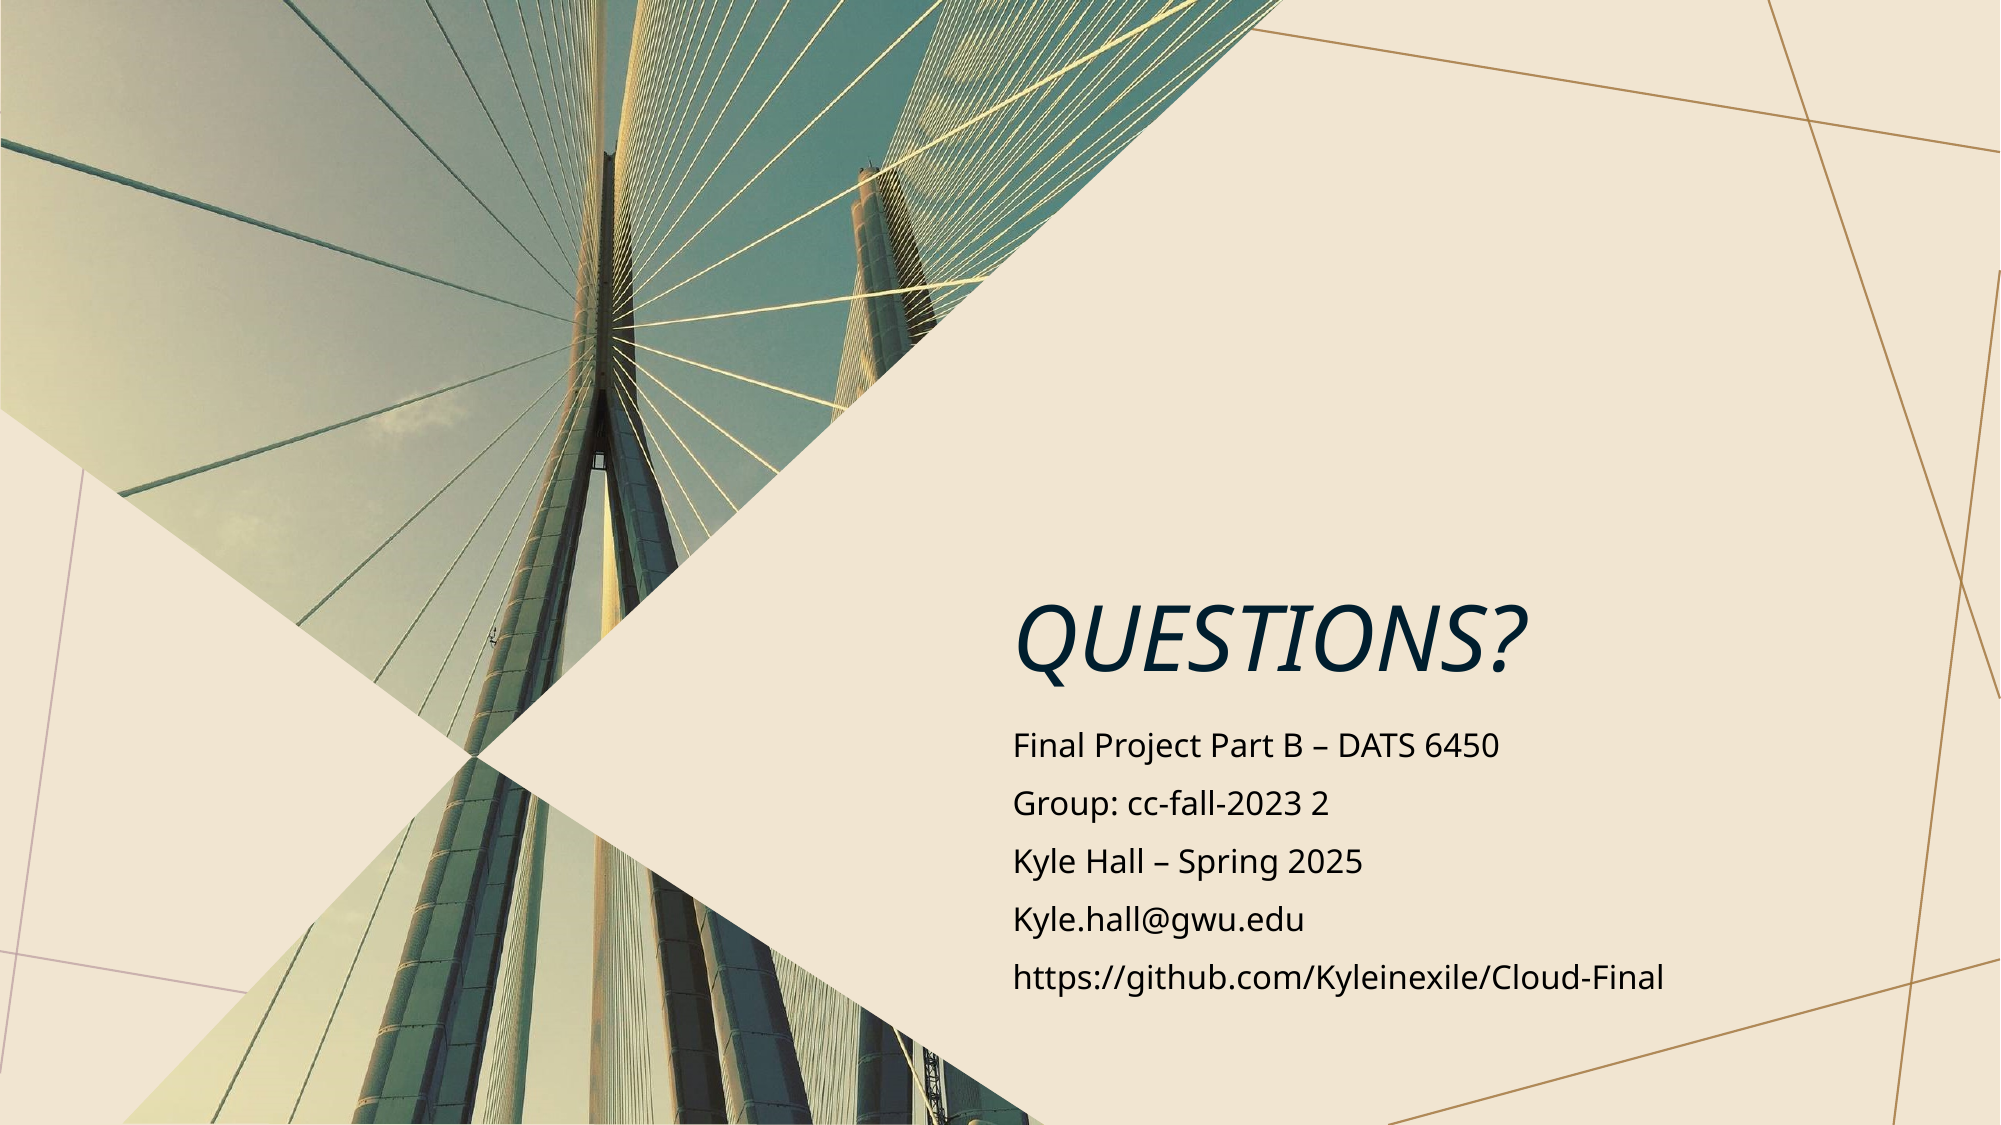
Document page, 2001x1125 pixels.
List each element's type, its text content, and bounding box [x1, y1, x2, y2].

title Questions? [1283, 120, 1802, 699]
list Final Project Part B – DATS 6450 Group: cc-fall-2023 2 Kyle Hall – Spring 2025 Kyle.hall@gwu.edu https://github.com/Kyleinexile/Cloud-Final [1283, 717, 1802, 1005]
picture [0, 0, 1283, 1125]
